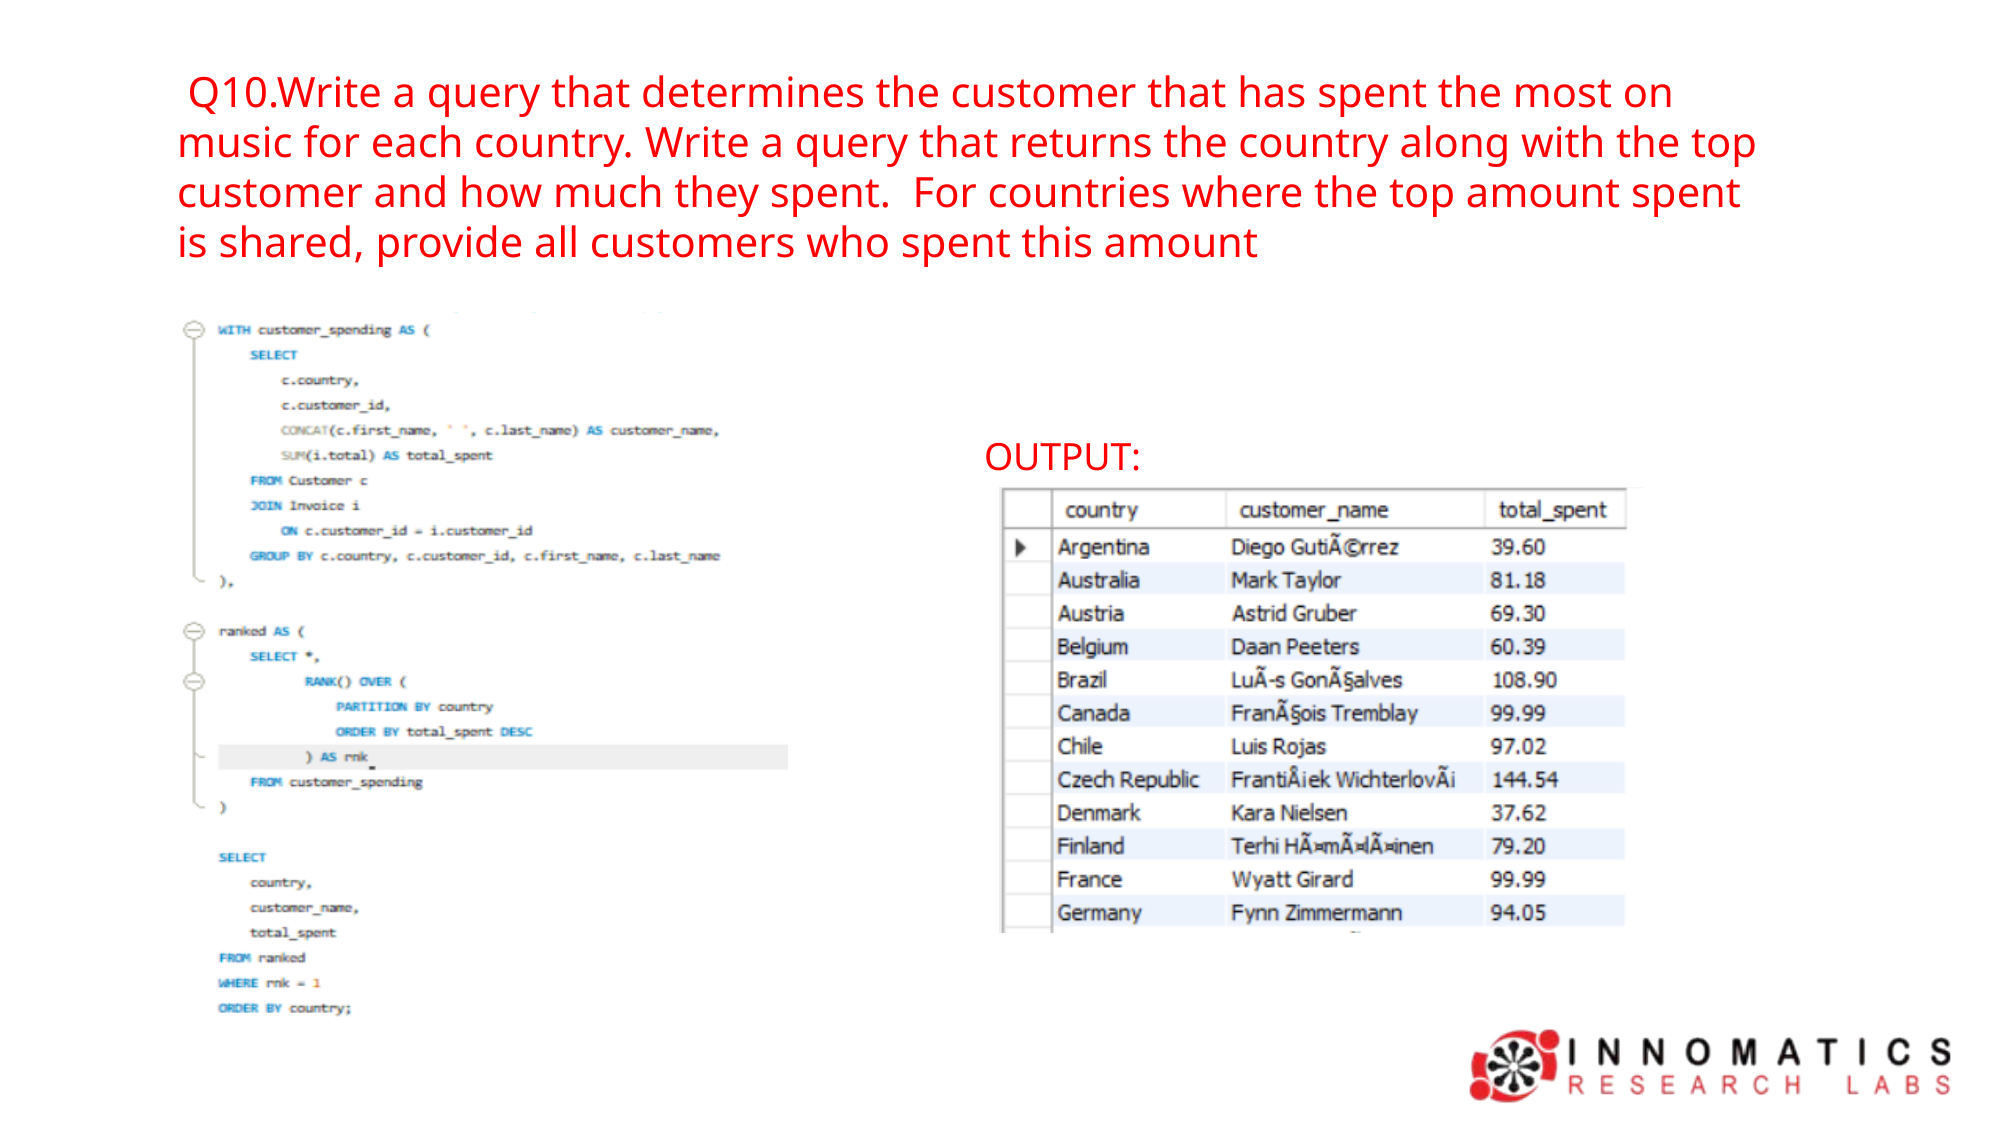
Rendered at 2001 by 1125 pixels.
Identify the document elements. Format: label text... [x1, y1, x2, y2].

text_box Q10.Write a query that determines the customer that has spent the most on music for each country. Write a query that returns the country along with the top customer and how much they spent. For countries where the top amount spent is shared, provide all customers who spent this amount [174, 63, 1760, 267]
picture [999, 487, 1643, 934]
picture [1445, 1013, 1974, 1116]
text_box OUTPUT: [967, 425, 1354, 485]
picture [174, 312, 788, 1045]
